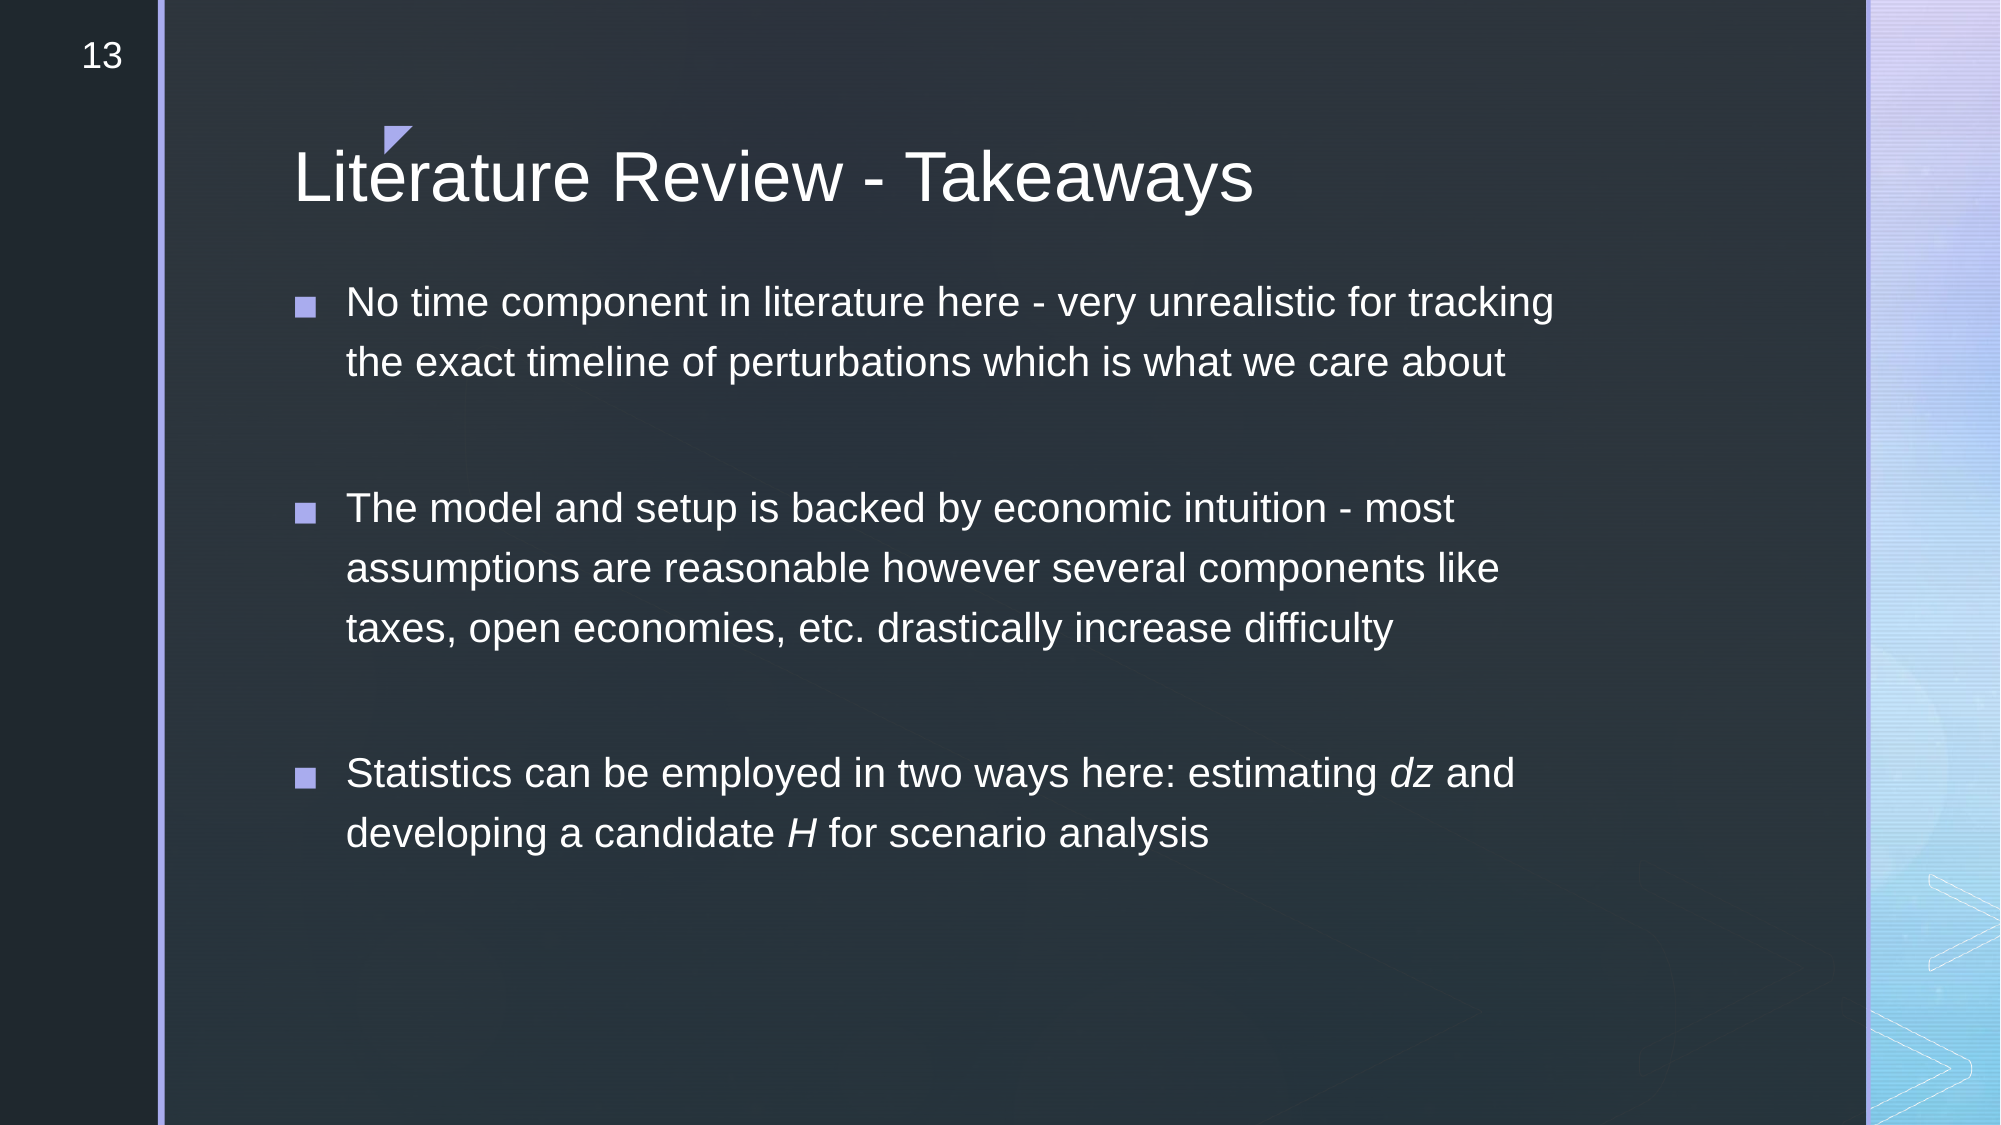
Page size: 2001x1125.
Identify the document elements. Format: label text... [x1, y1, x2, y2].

picture [1871, 0, 2001, 1125]
list No time component in literature here - very unrealistic for tracking the exact timeline of perturbations which is what we care about The model and setup is backed by economic intuition - most assumptions are reasonable however several components like taxes, open economies, etc. drastically increase difficulty Statistics can be employed in two ways here: estimating dz and developing a candidate H for scenario analysis [255, 257, 1584, 1058]
title Literature Review - Takeaways [278, 132, 1584, 257]
slide_number ‹#› [25, 26, 131, 80]
